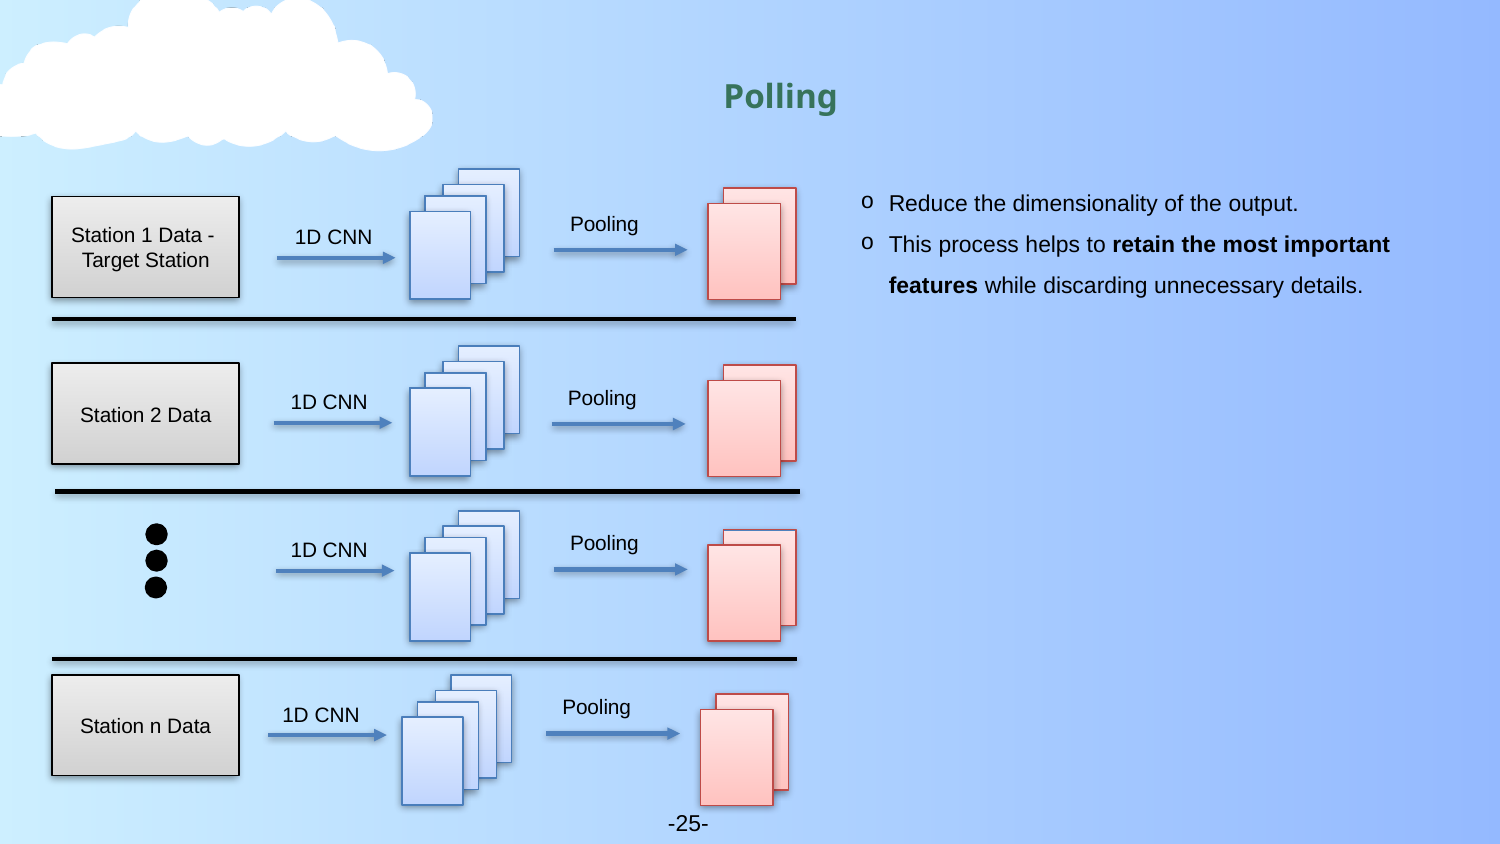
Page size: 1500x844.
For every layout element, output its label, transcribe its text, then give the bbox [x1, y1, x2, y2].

text_box [409, 552, 471, 642]
text_box [409, 387, 471, 477]
text_box [401, 716, 464, 806]
text_box Station 1 Data - Target Station [51, 196, 240, 298]
text_box Pooling [553, 376, 672, 417]
text_box [435, 690, 497, 779]
text_box [707, 544, 781, 642]
text_box Pooling [555, 202, 674, 243]
text_box [458, 168, 520, 257]
text_box [707, 203, 781, 300]
text_box Reduce the dimensionality of the output. This process helps to retain the most important features while discarding unnecessary details. [845, 167, 1473, 306]
text_box Pooling [547, 686, 667, 727]
text_box [145, 549, 168, 572]
text_box [458, 345, 520, 434]
text_box [409, 211, 471, 300]
text_box [458, 510, 520, 599]
text_box [0, 0, 433, 156]
text_box [424, 537, 487, 626]
text_box 1D CNN [275, 528, 395, 569]
text_box [442, 525, 505, 615]
text_box [715, 693, 789, 791]
text_box Pooling [555, 522, 674, 563]
text_box -25- [653, 800, 726, 844]
text_box [707, 380, 781, 477]
text_box 1D CNN [275, 380, 395, 421]
text_box [145, 523, 168, 546]
text_box 1D CNN [280, 215, 399, 256]
text_box [424, 372, 487, 461]
text_box [442, 361, 505, 450]
text_box 1D CNN [267, 693, 386, 734]
text_box Polling [433, 66, 1265, 115]
text_box [144, 576, 168, 599]
text_box [700, 709, 774, 806]
text_box [723, 187, 797, 285]
text_box [723, 529, 797, 626]
text_box Station 2 Data [51, 362, 240, 465]
text_box [417, 701, 479, 790]
text_box [723, 364, 797, 462]
text_box [450, 674, 512, 763]
text_box [424, 195, 487, 284]
text_box [442, 184, 505, 273]
text_box Station n Data [51, 674, 240, 776]
